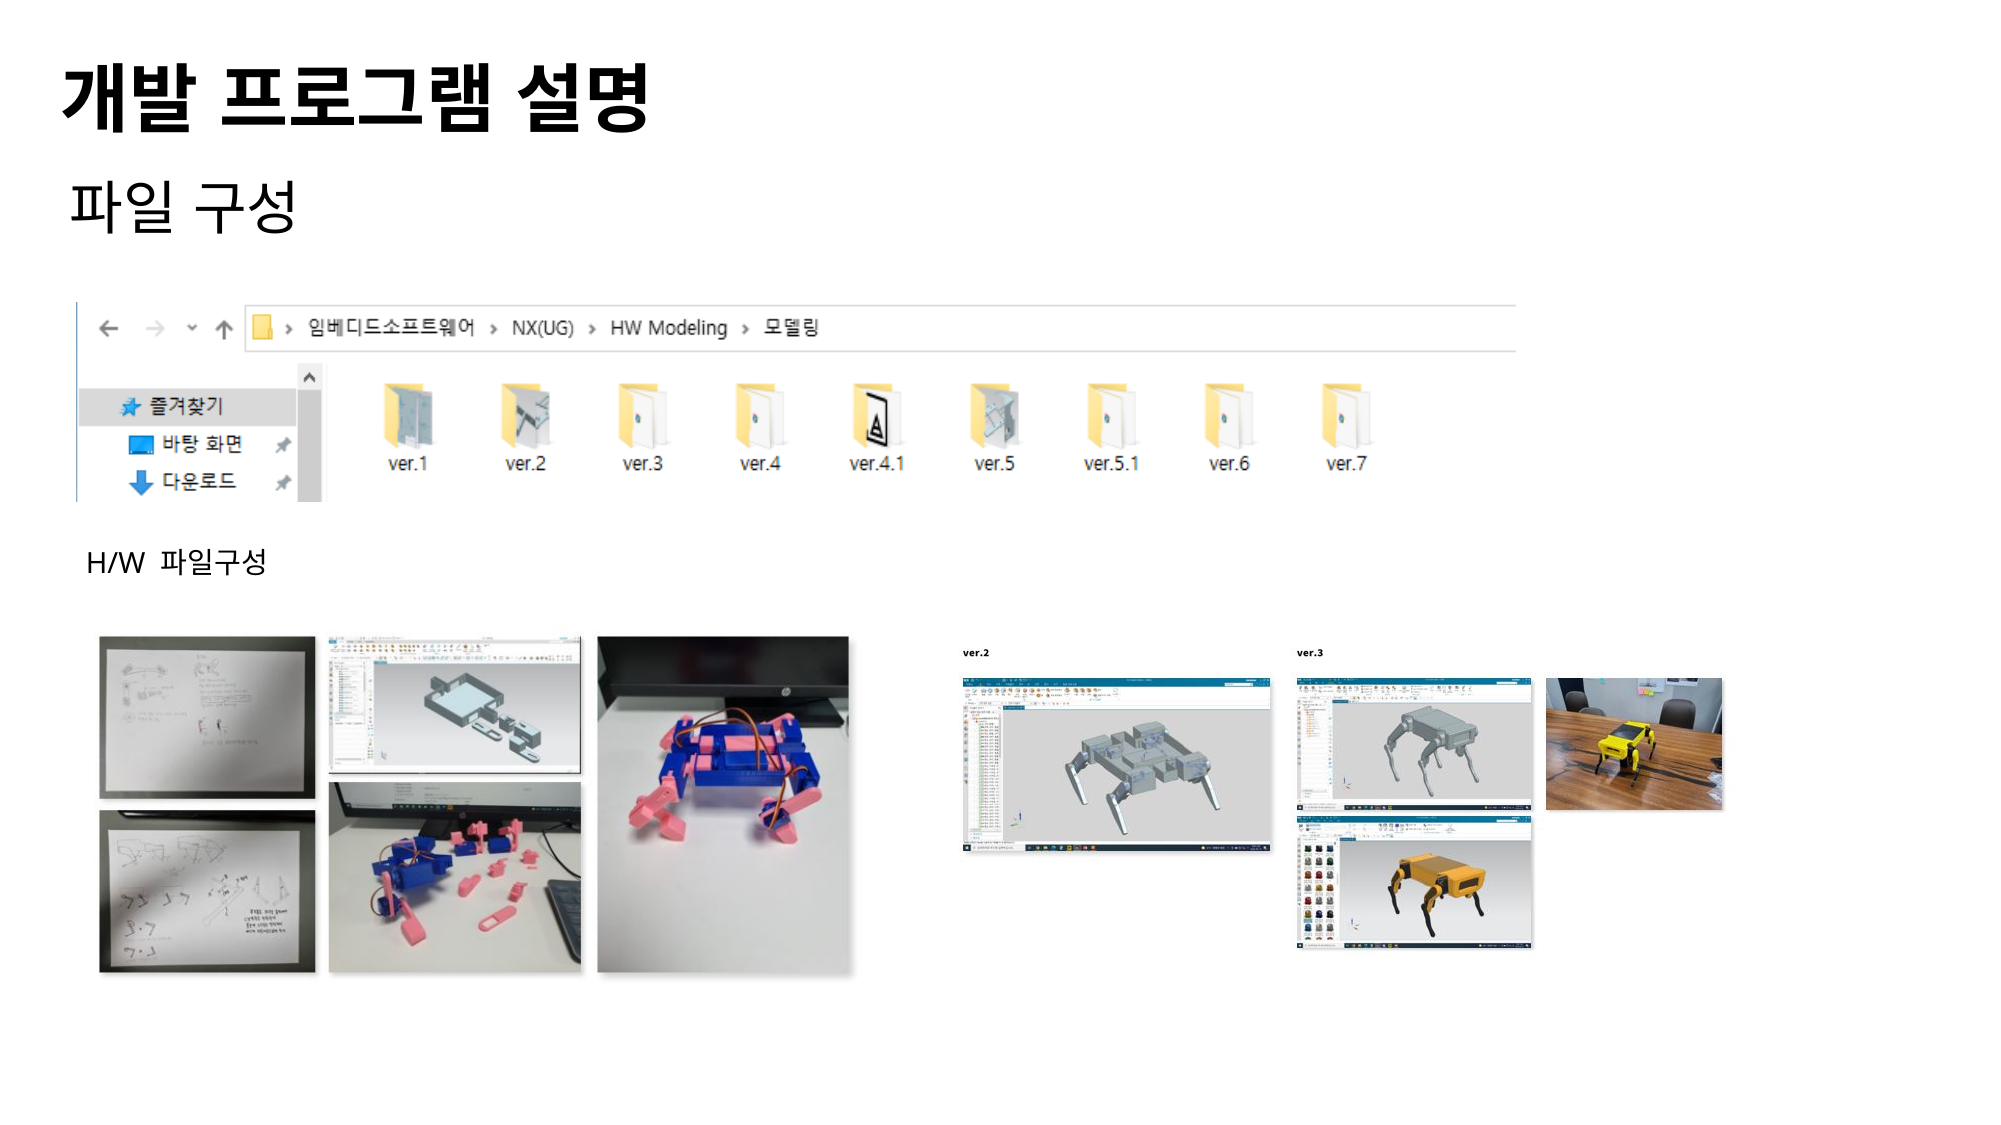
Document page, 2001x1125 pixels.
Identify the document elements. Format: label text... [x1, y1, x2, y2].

picture [86, 623, 887, 986]
picture [943, 640, 1744, 969]
text_box H/W 파일구성 [70, 529, 351, 595]
text_box 파일 구성 [54, 163, 367, 249]
text_box 개발 프로그램 설명 [45, 43, 806, 149]
picture [76, 302, 1516, 502]
